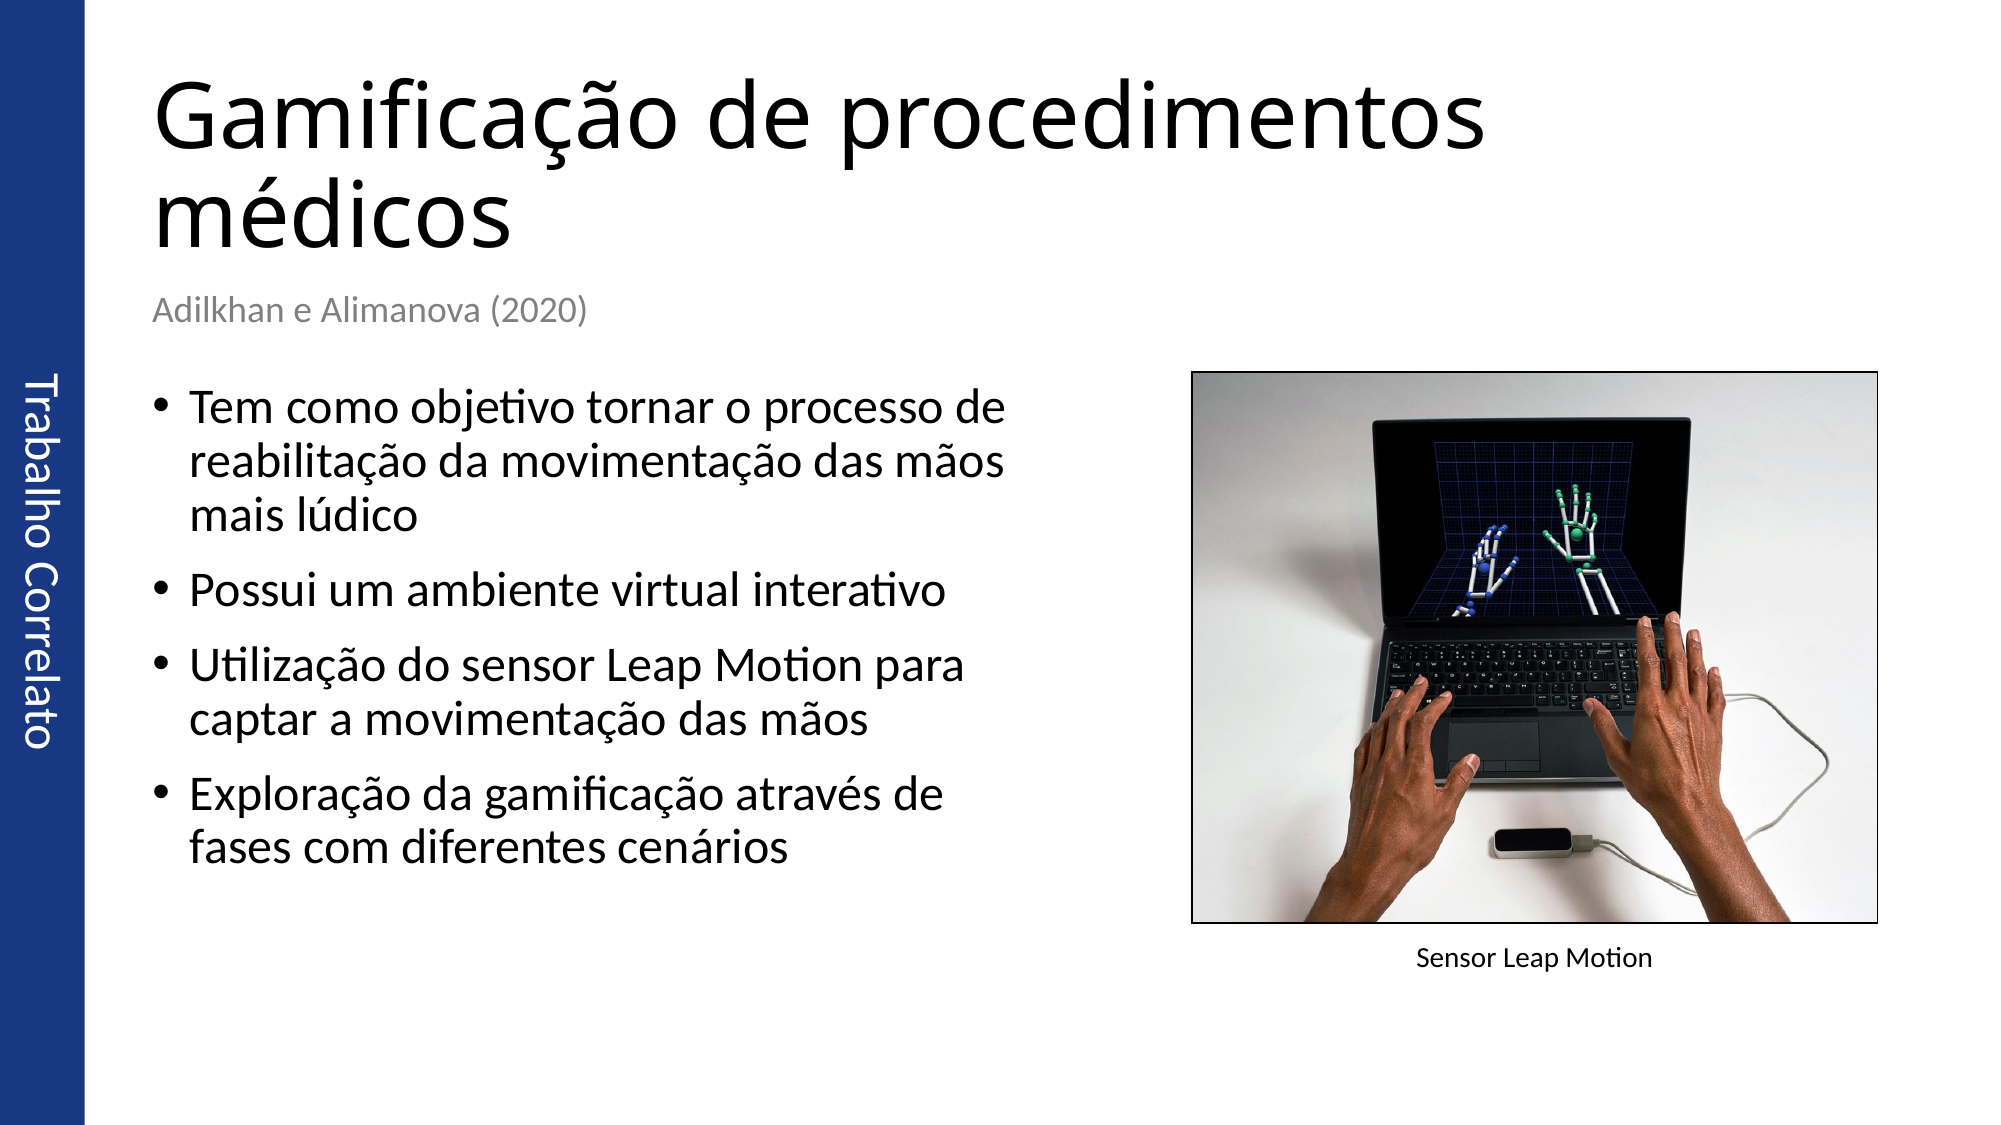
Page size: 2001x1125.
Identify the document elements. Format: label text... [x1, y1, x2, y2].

text_box Adilkhan e Alimanova (2020) [137, 277, 1863, 337]
list Trabalho Correlato [0, 0, 84, 1125]
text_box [1192, 372, 1877, 982]
list Tem como objetivo tornar o processo de reabilitação da movimentação das mãos mais lúdico Possui um ambiente virtual interativo Utilização do sensor Leap Motion para captar a movimentação das mãos Exploração da gamificação através de fases com diferentes cenários [137, 372, 1058, 1066]
title Gamificação de procedimentos médicos [137, 59, 1863, 277]
